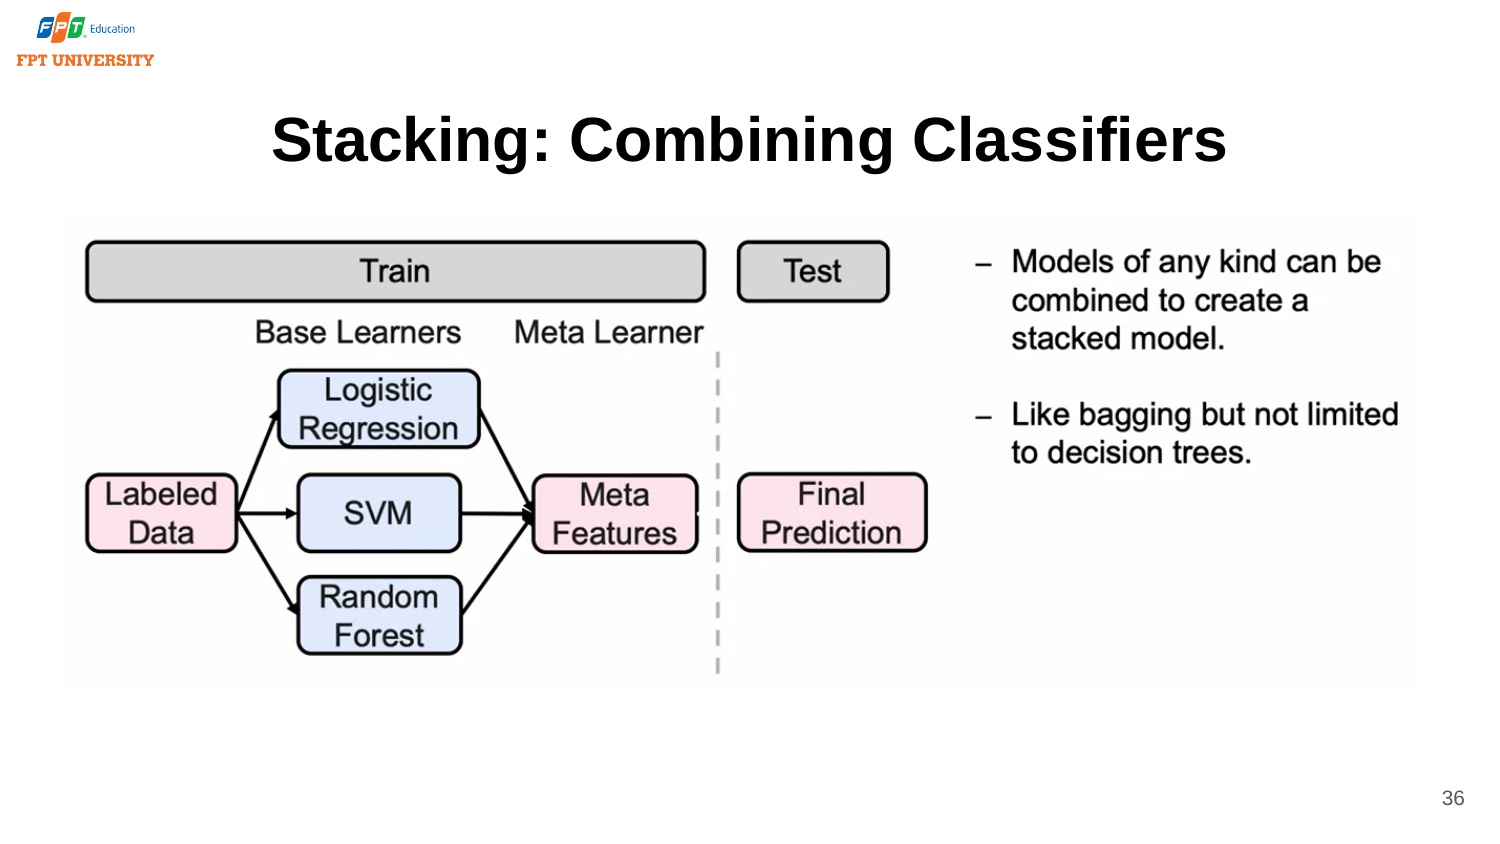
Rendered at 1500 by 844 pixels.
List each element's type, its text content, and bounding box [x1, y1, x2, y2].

slide_number 36 [1389, 764, 1480, 830]
picture [63, 209, 1420, 690]
title Stacking: Combining Classifiers [51, 72, 1449, 167]
picture [11, 1, 160, 77]
